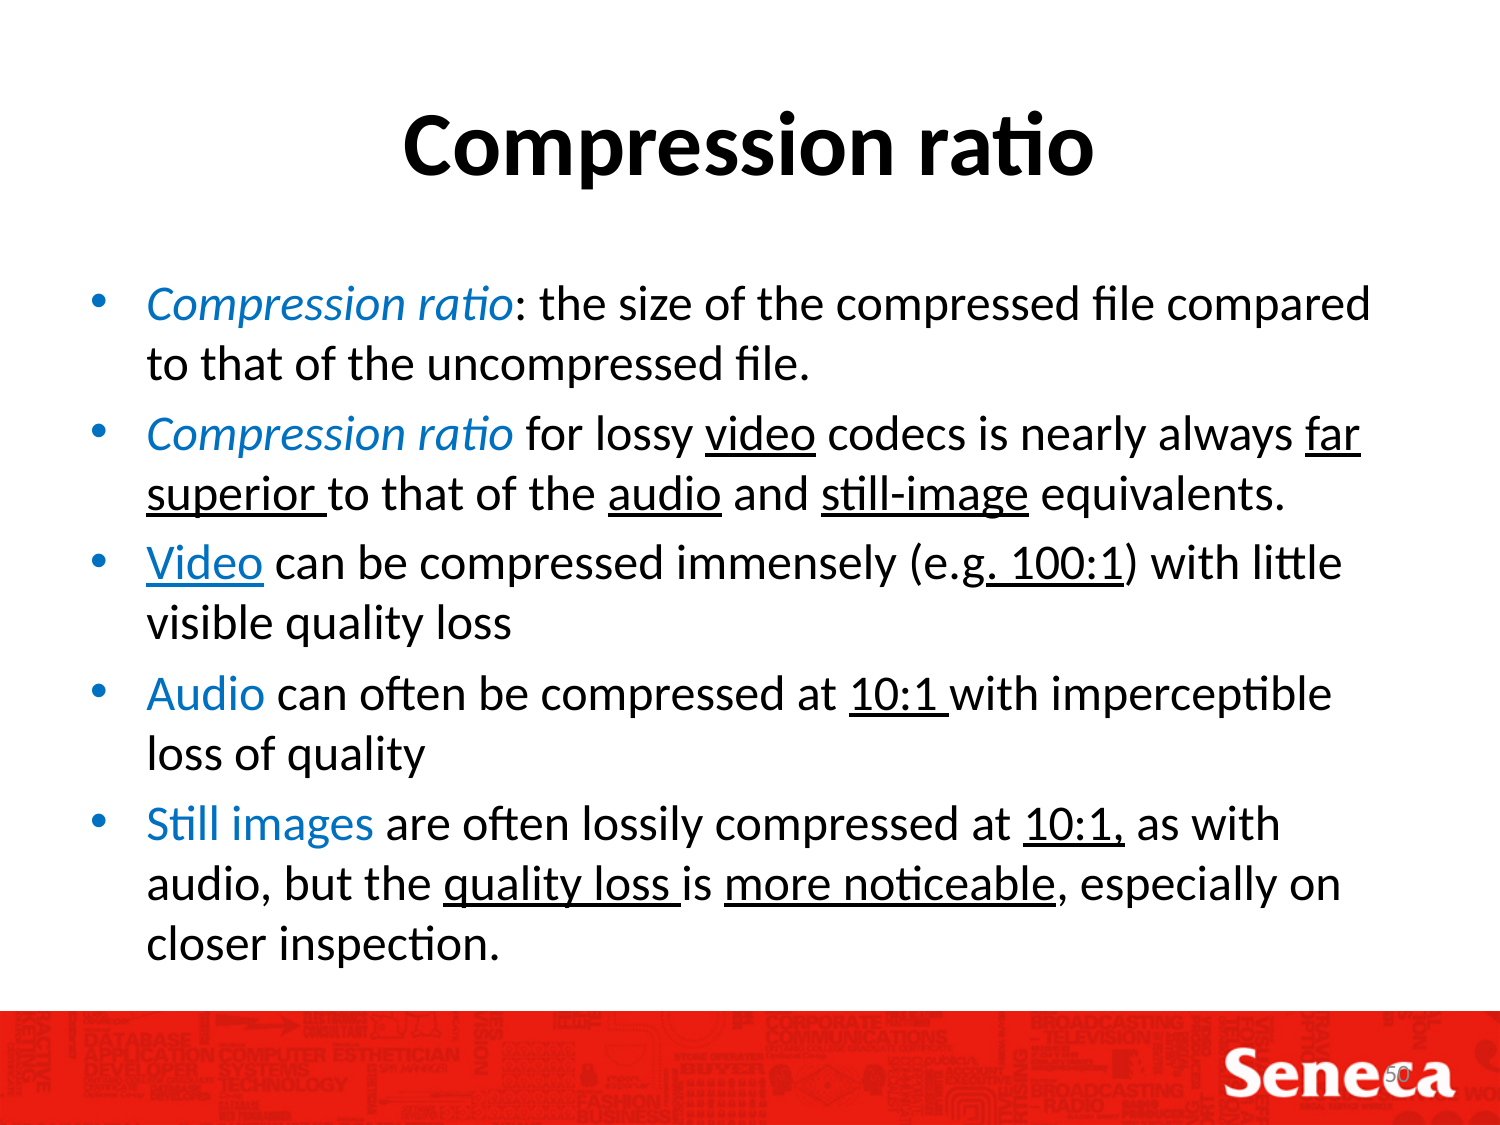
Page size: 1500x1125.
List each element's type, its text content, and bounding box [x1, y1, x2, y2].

picture [0, 1011, 1500, 1125]
title Compression ratio [75, 45, 1425, 233]
slide_number 50 [1074, 1042, 1425, 1103]
list Compression ratio: the size of the compressed file compared to that of the uncompressed file. Compression ratio for lossy video codecs is nearly always far superior to that of the audio and still-image equivalents. Video can be compressed immensely (e.g. 100:1) with little visible quality loss Audio can often be compressed at 10:1 with imperceptible loss of quality Still images are often lossily compressed at 10:1, as with audio, but the quality loss is more noticeable, especially on closer inspection. [75, 262, 1425, 1005]
